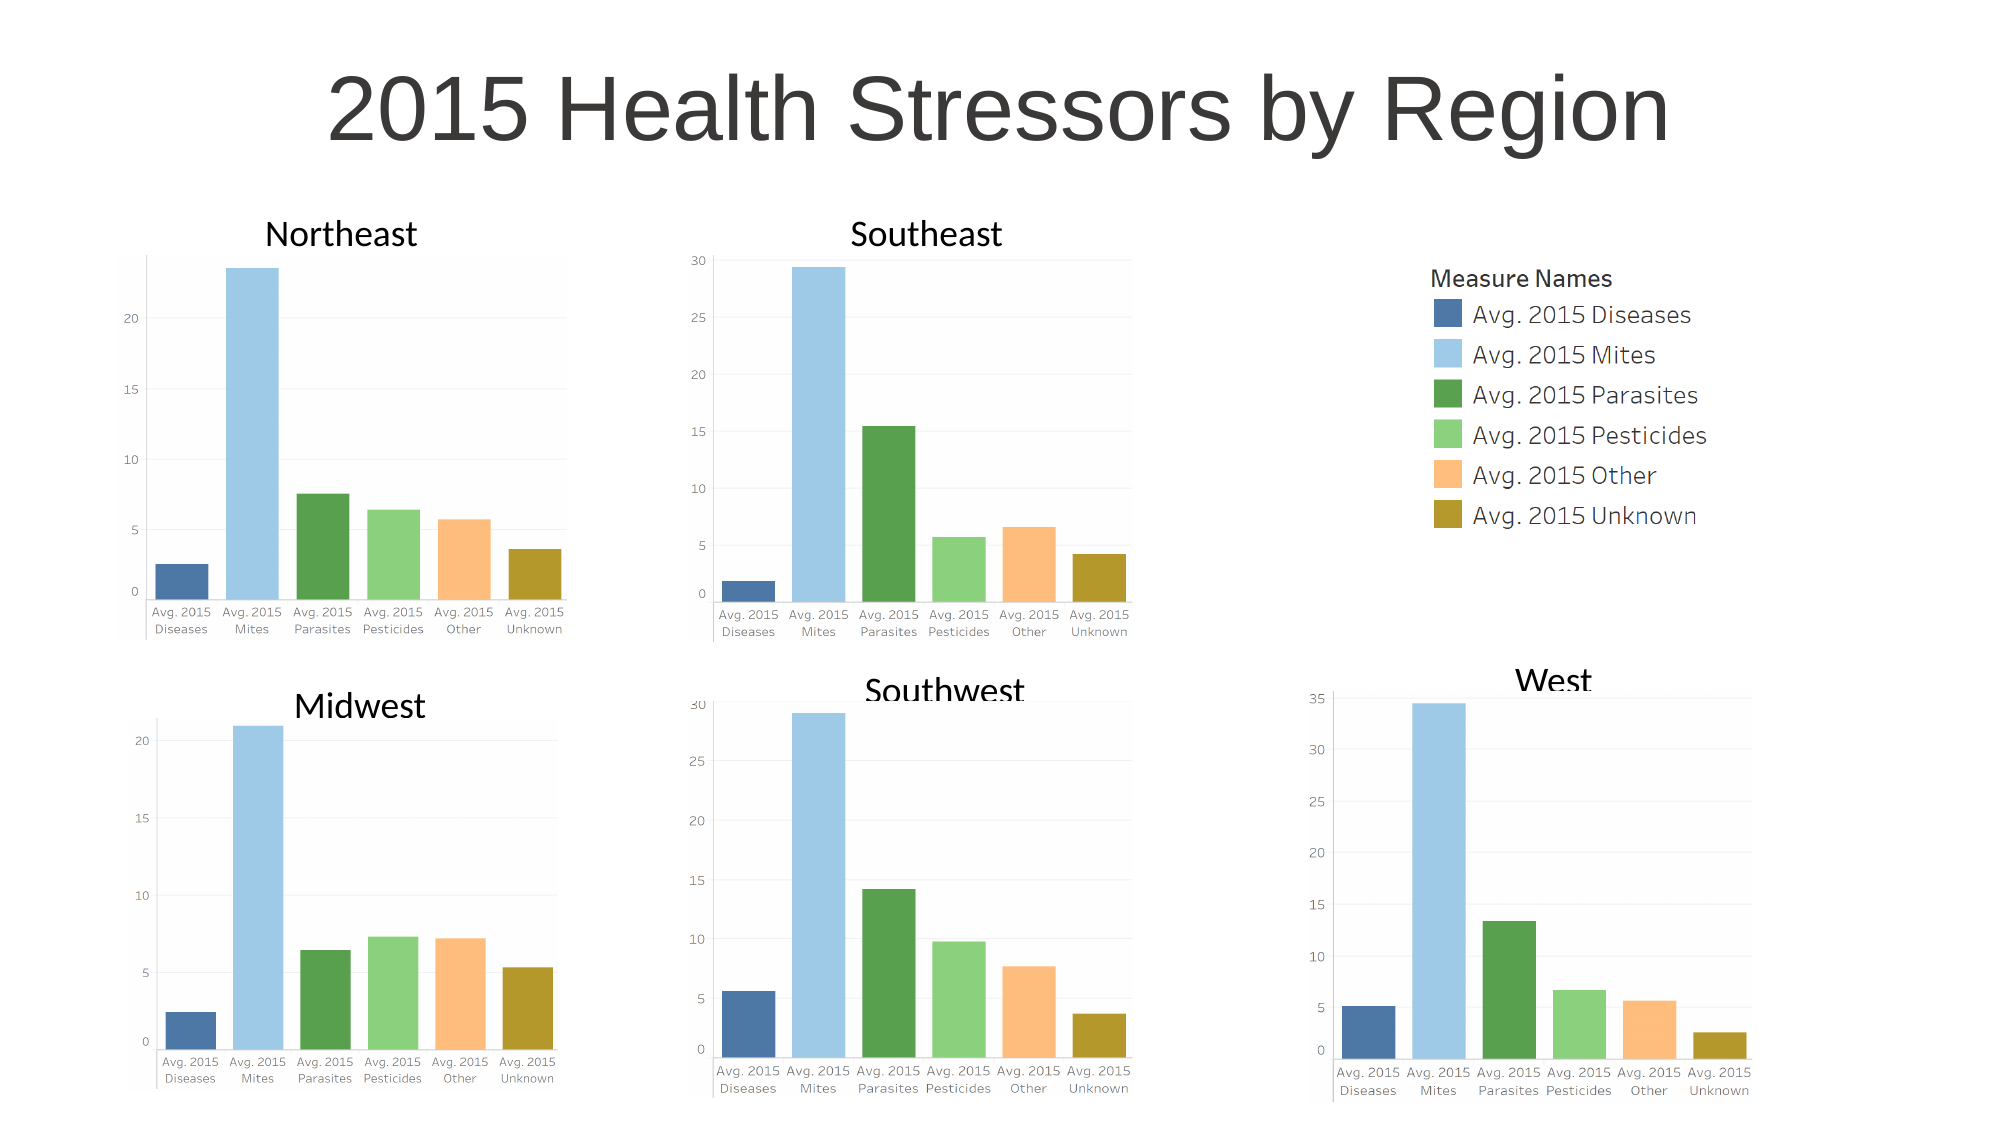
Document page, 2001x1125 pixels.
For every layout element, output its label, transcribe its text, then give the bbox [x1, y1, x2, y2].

title 2015 Health Stressors by Region [137, 23, 1863, 198]
picture [1415, 239, 1717, 549]
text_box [116, 201, 567, 642]
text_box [687, 201, 1133, 642]
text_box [687, 658, 1133, 1098]
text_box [129, 674, 558, 1092]
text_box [1307, 648, 1753, 1102]
